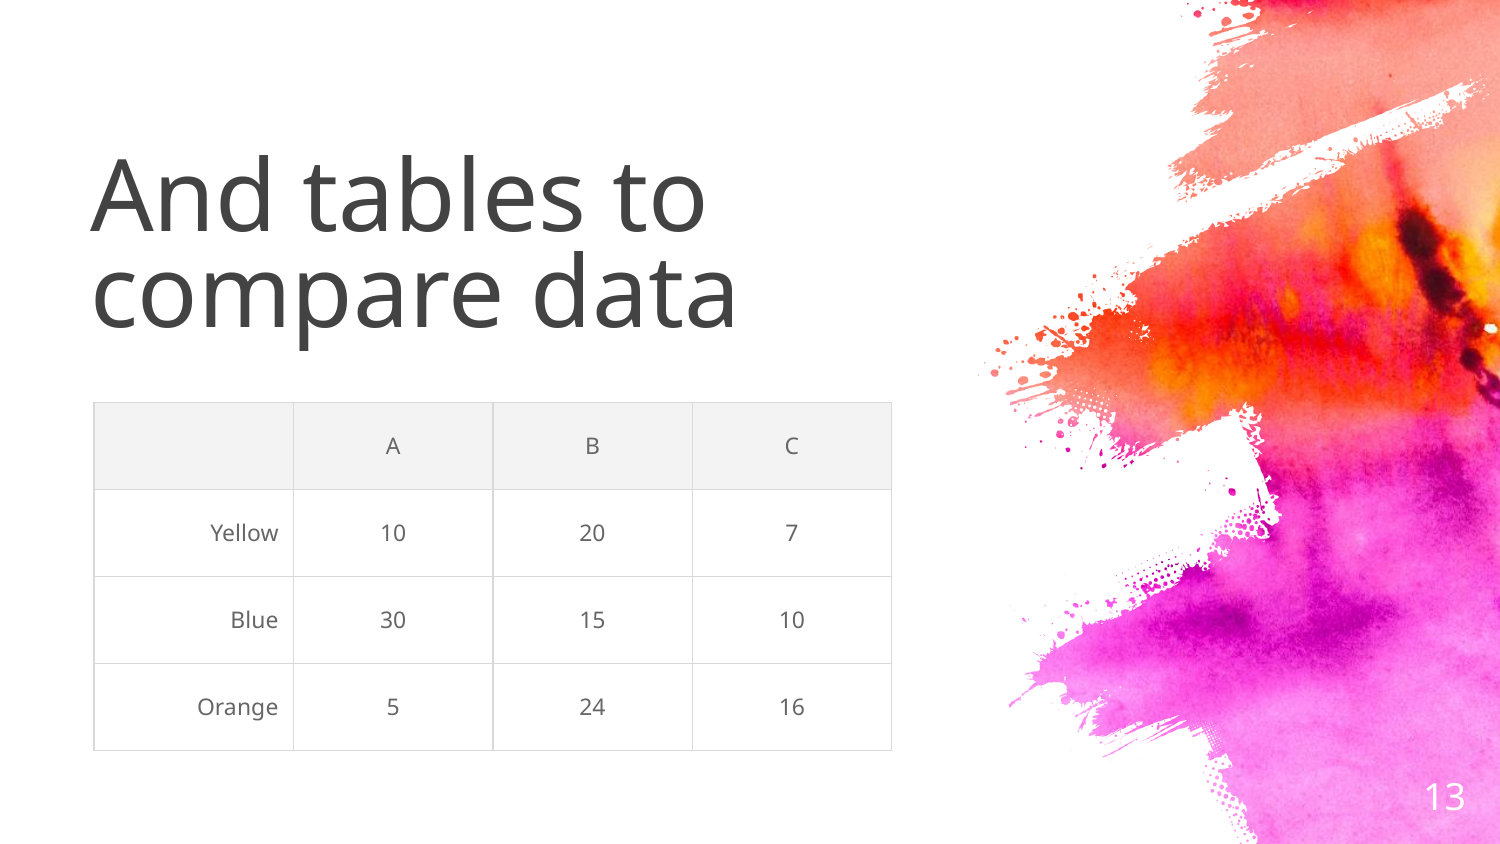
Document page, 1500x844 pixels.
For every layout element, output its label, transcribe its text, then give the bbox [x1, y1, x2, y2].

table_cell 15 [494, 577, 692, 663]
table_header A [294, 403, 492, 489]
table_cell 10 [294, 490, 492, 576]
table_cell 20 [494, 490, 692, 576]
table_header [95, 403, 293, 489]
picture [0, 0, 1500, 844]
table_cell 24 [494, 664, 692, 750]
table_cell 30 [294, 577, 492, 663]
table_cell Blue [95, 577, 293, 663]
title And tables to compare data [75, 221, 980, 362]
table_cell Orange [95, 664, 293, 750]
table_header B [494, 403, 692, 489]
slide_number ‹#› [1391, 766, 1482, 832]
table_cell 16 [693, 664, 891, 750]
table_cell 10 [693, 577, 891, 663]
table_header C [693, 403, 891, 489]
table_cell 5 [294, 664, 492, 750]
table_cell 7 [693, 490, 891, 576]
table_cell Yellow [95, 490, 293, 576]
